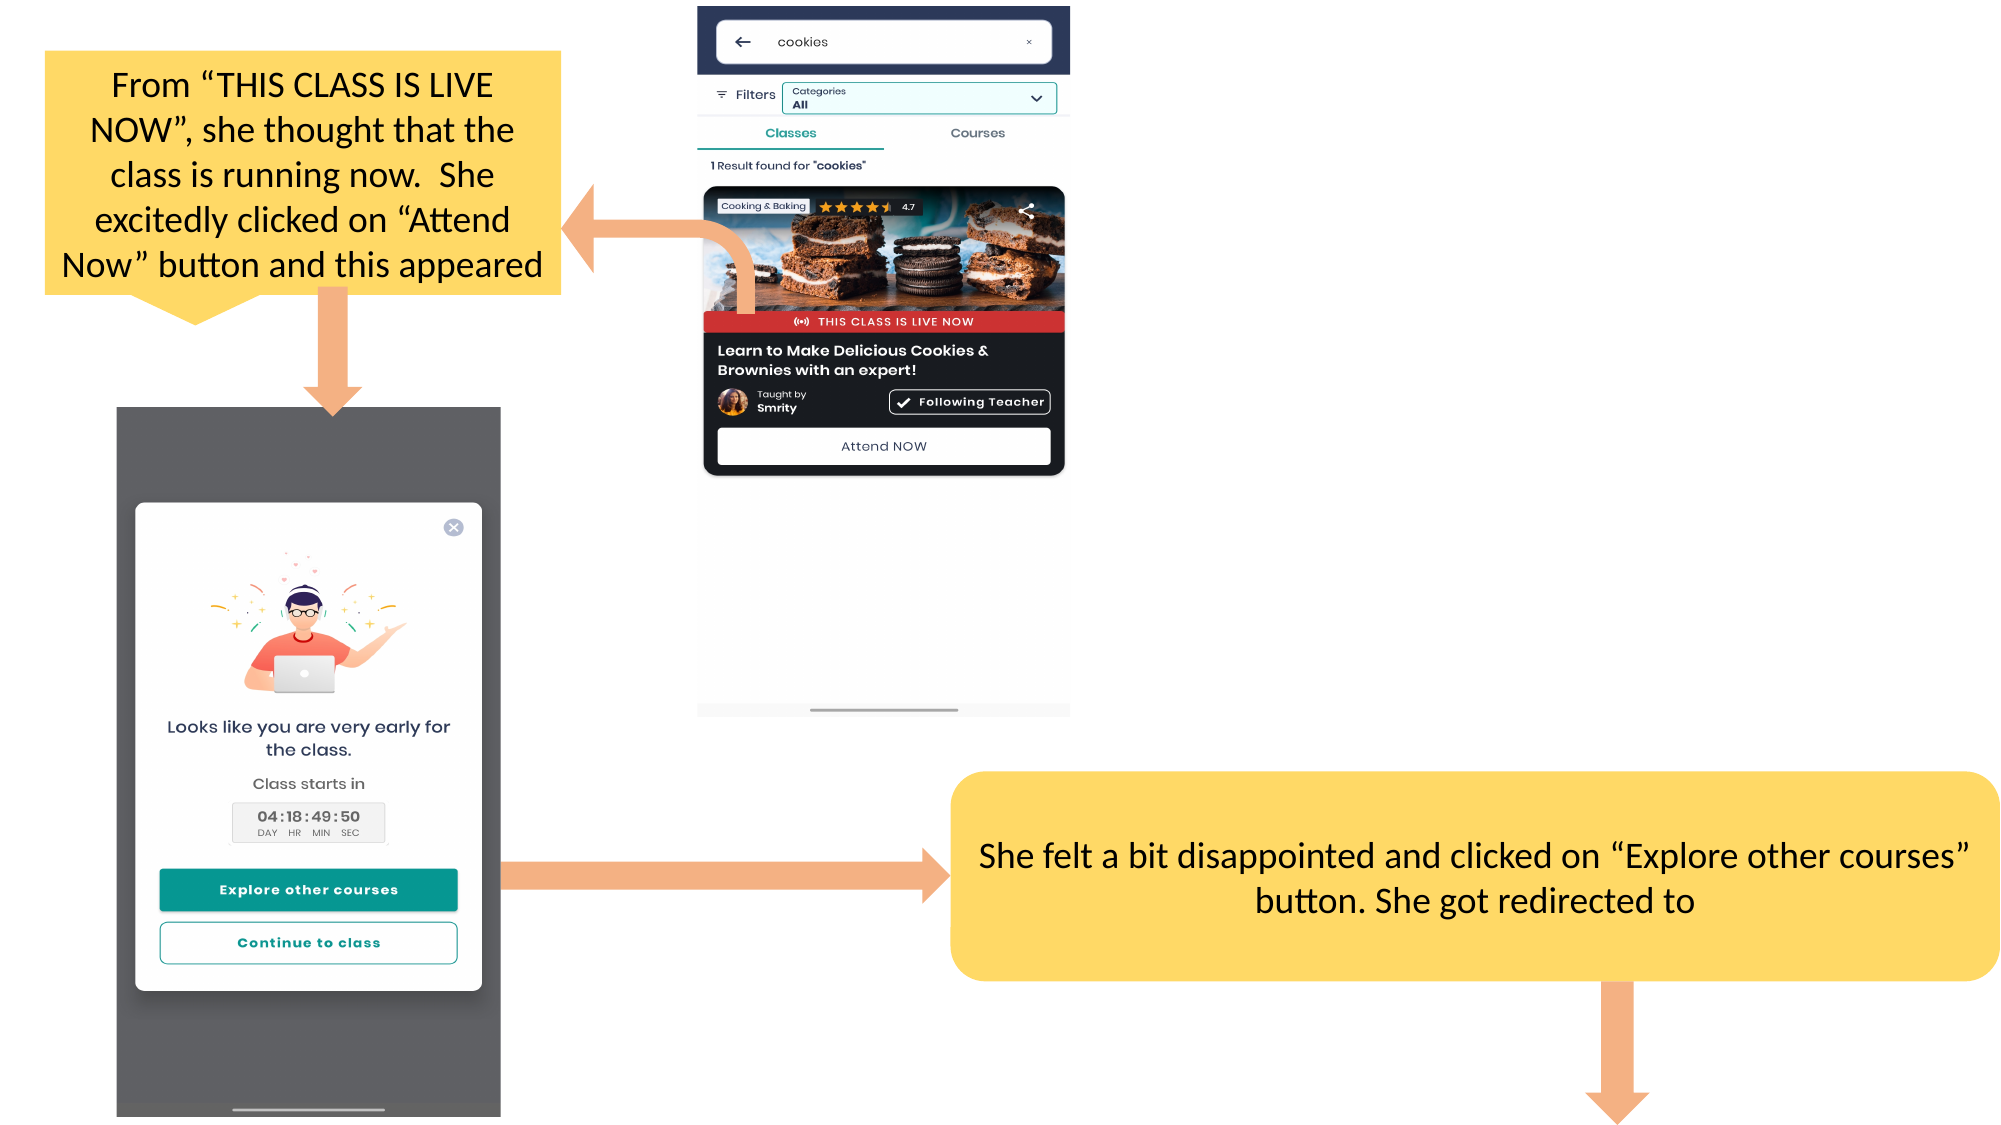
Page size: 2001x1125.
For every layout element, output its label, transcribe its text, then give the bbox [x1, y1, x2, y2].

text_box [1582, 980, 1653, 1125]
text_box [559, 180, 697, 277]
text_box [501, 845, 949, 907]
picture [116, 407, 501, 1117]
picture [697, 5, 1071, 717]
text_box She felt a bit disappointed and clicked on “Explore other courses” button. She got redirected to [949, 770, 2000, 983]
text_box From “THIS CLASS IS LIVE NOW”, she thought that the class is running now. She excitedly clicked on “Attend Now” button and this appeared [43, 49, 563, 327]
text_box [300, 285, 365, 407]
